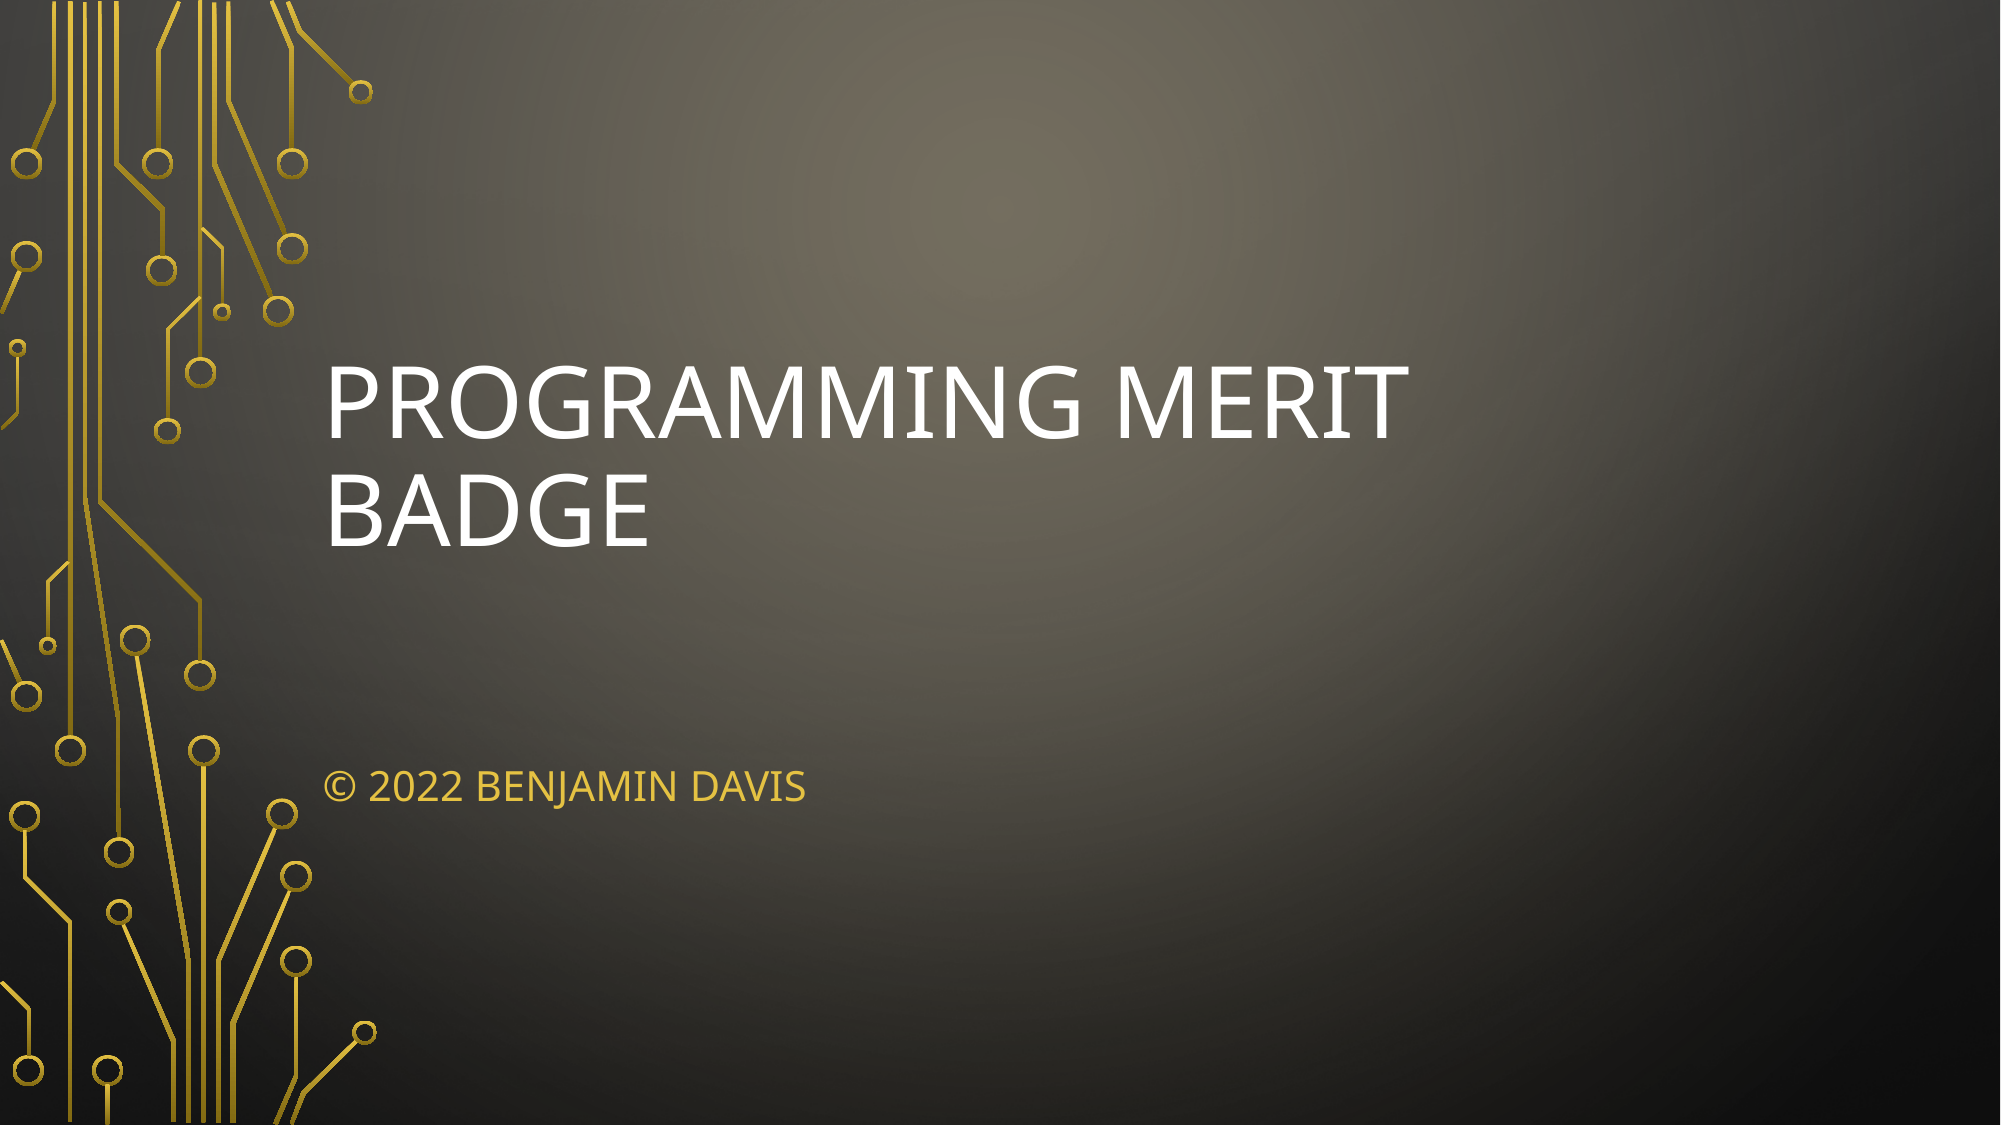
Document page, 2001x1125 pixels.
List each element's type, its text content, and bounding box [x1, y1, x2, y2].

subtitle © 2022 Benjamin Davis [307, 590, 1750, 863]
title Programming Merit badge [307, 184, 1750, 576]
